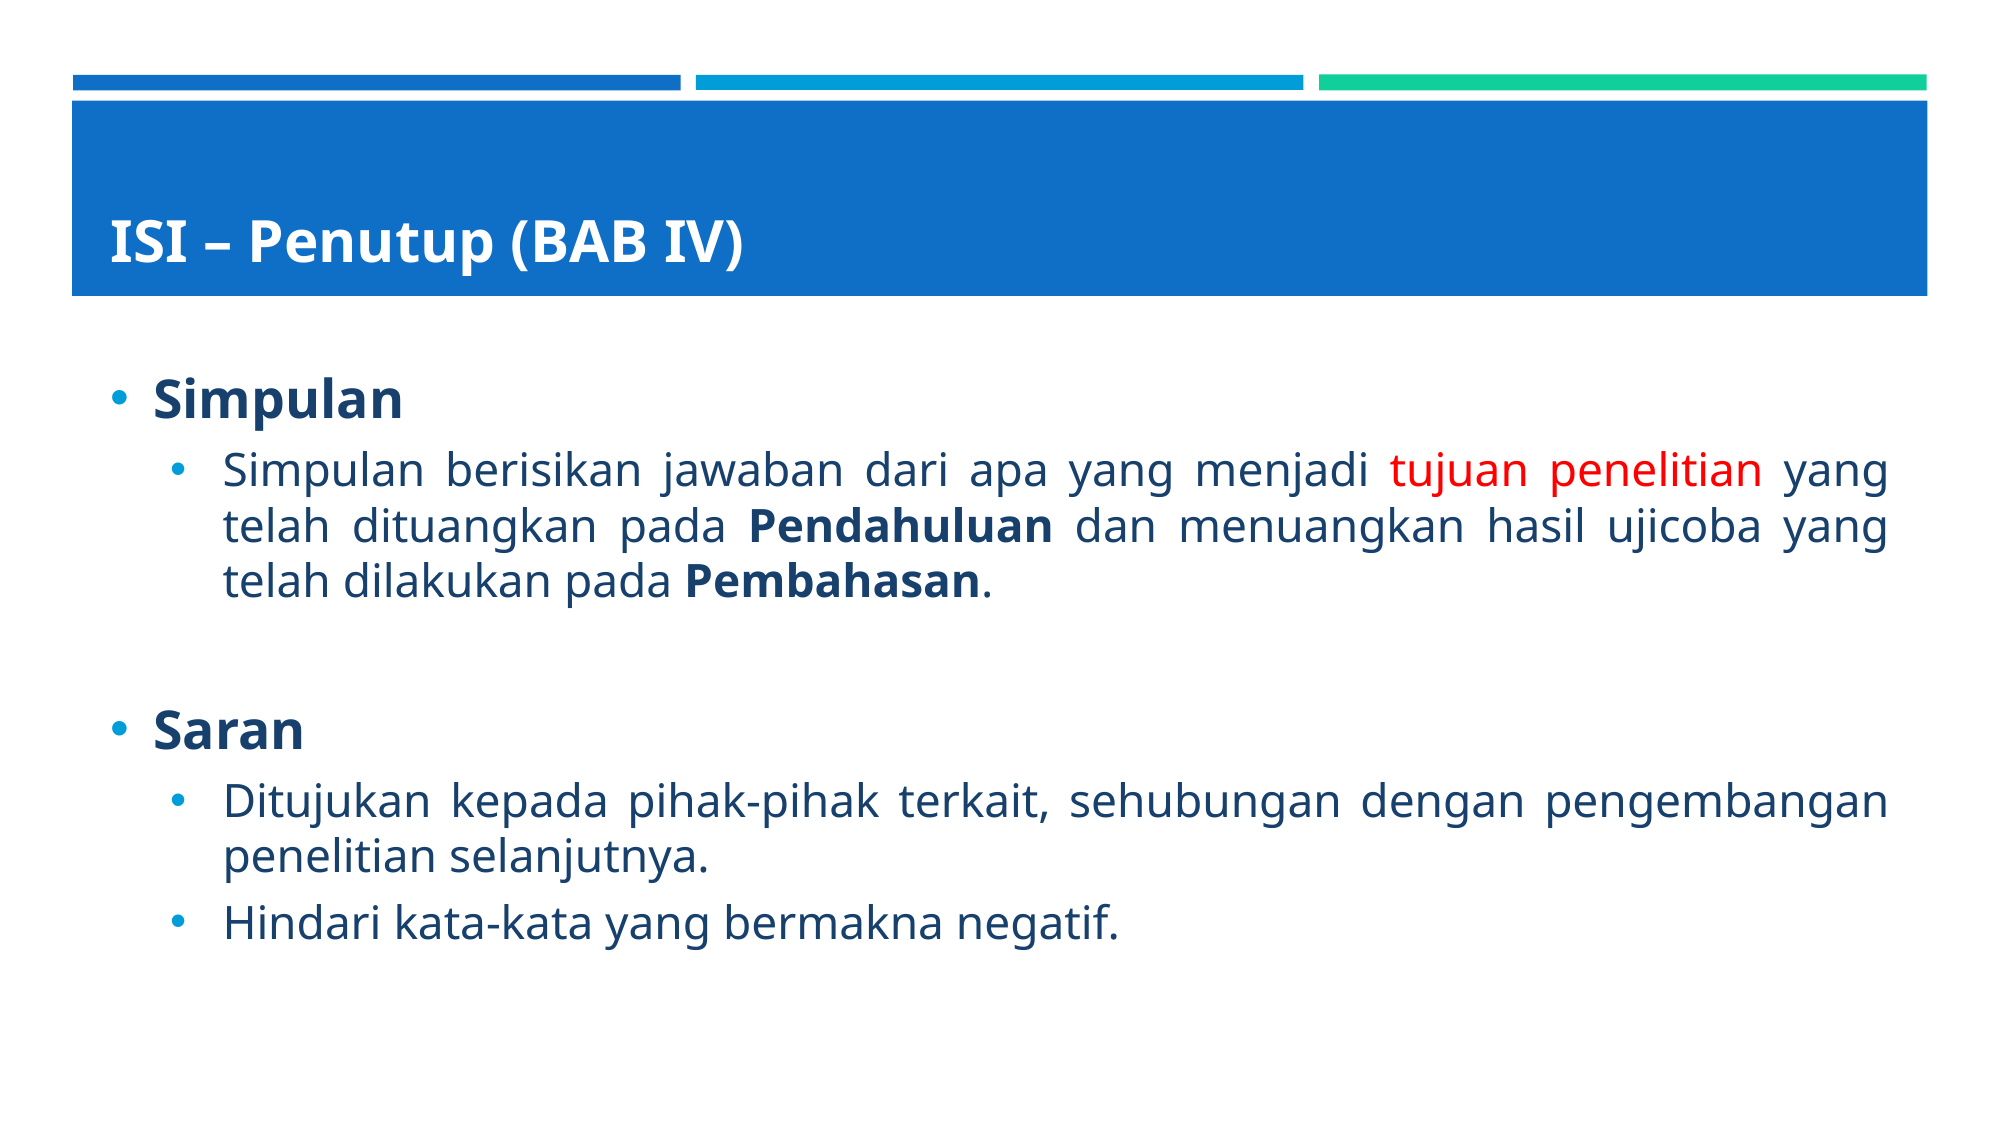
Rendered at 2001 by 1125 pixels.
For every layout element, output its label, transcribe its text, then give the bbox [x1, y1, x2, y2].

title ISI – Penutup (BAB IV) [95, 115, 1905, 282]
list Simpulan Simpulan berisikan jawaban dari apa yang menjadi tujuan penelitian yang telah dituangkan pada Pendahuluan dan menuangkan hasil ujicoba yang telah dilakukan pada Pembahasan. Saran Ditujukan kepada pihak-pihak terkait, sehubungan dengan pengembangan penelitian selanjutnya. Hindari kata-kata yang bermakna negatif. [95, 357, 1905, 962]
